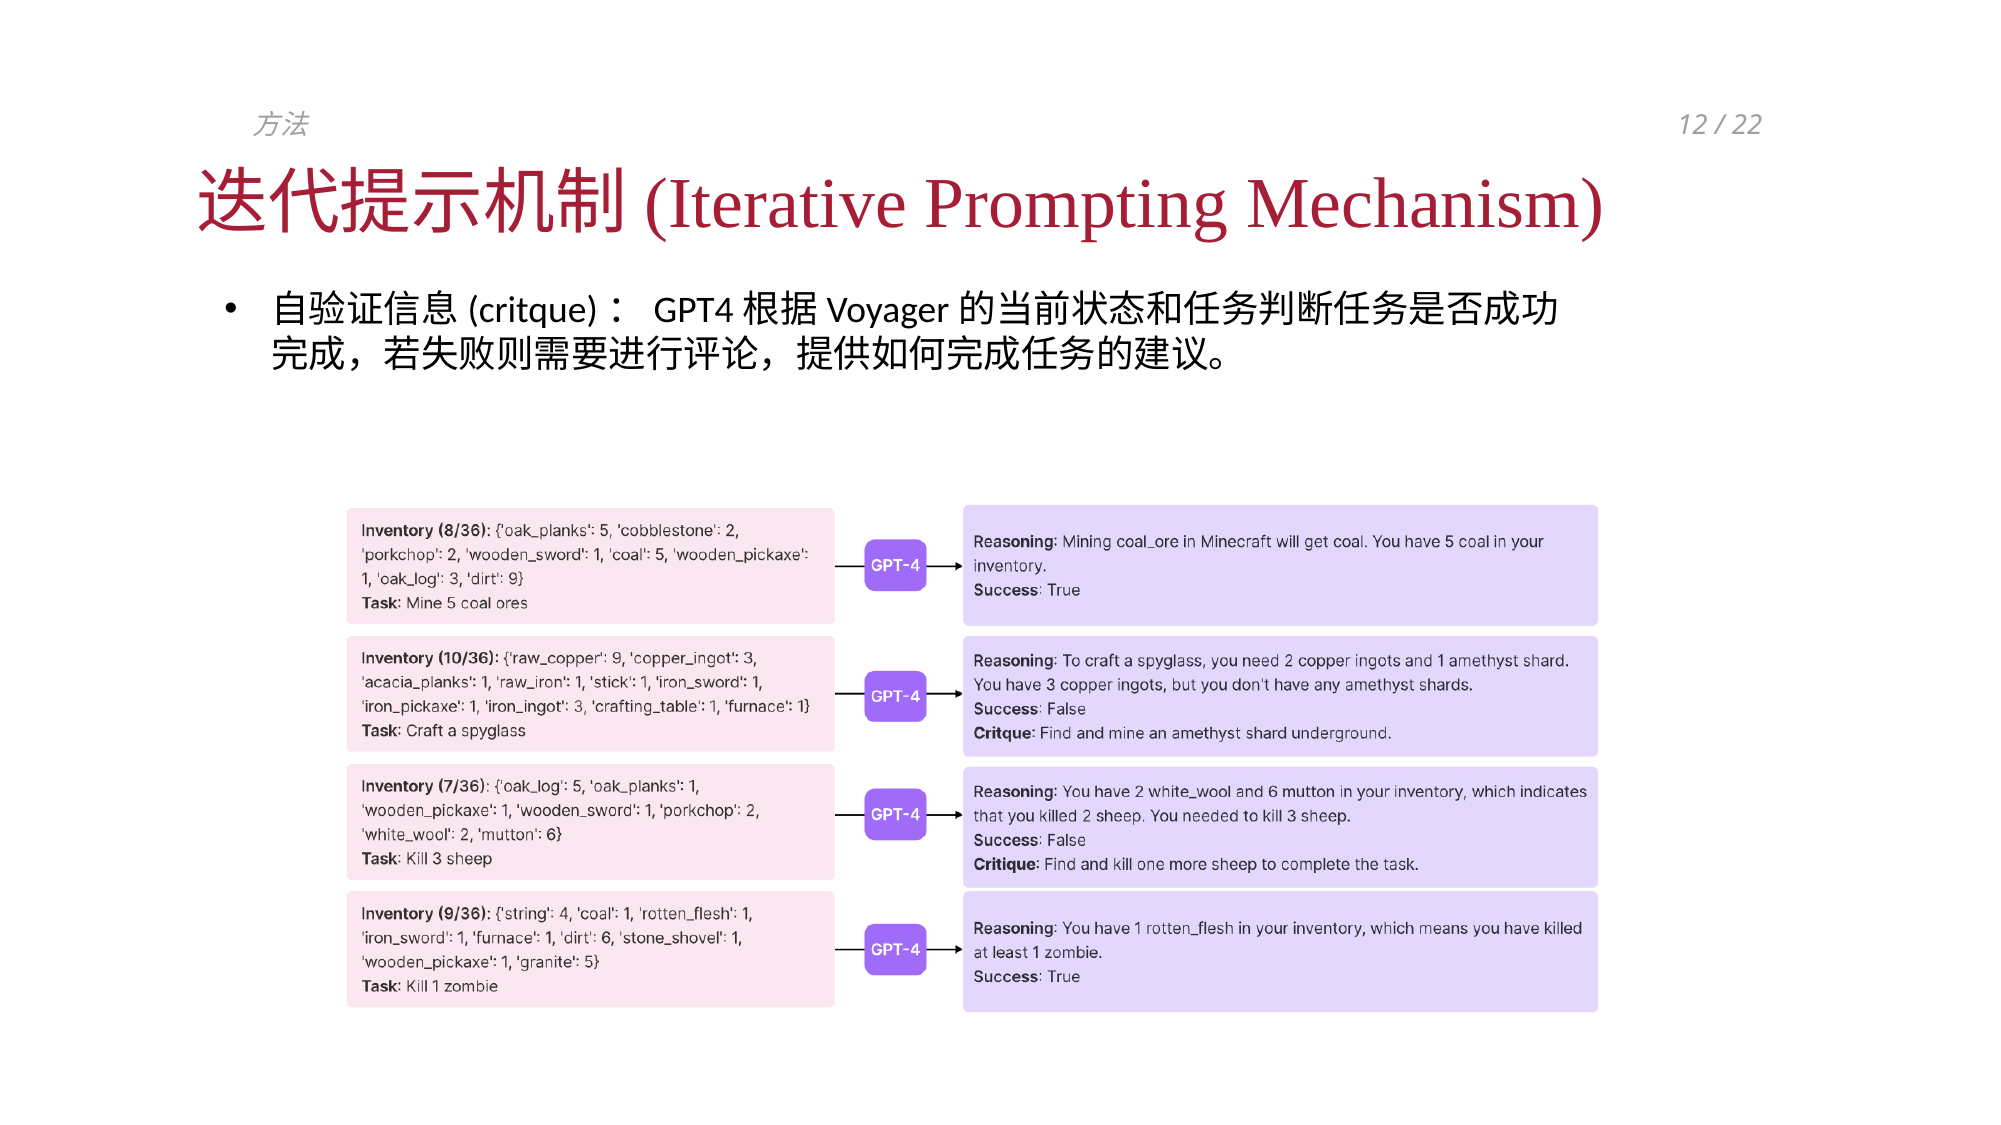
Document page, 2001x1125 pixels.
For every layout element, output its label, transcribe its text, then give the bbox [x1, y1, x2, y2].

text_box 迭代提示机制(Iterative Prompting Mechanism) [181, 180, 1713, 250]
text_box 方法 [237, 111, 713, 147]
text_box 自验证信息(critque)：GPT4根据Voyager的当前状态和任务判断任务是否成功完成，若失败则需要进行评论，提供如何完成任务的建议。 [209, 277, 1595, 428]
text_box 12 / 22 [1585, 111, 1777, 147]
picture [339, 498, 1608, 1025]
